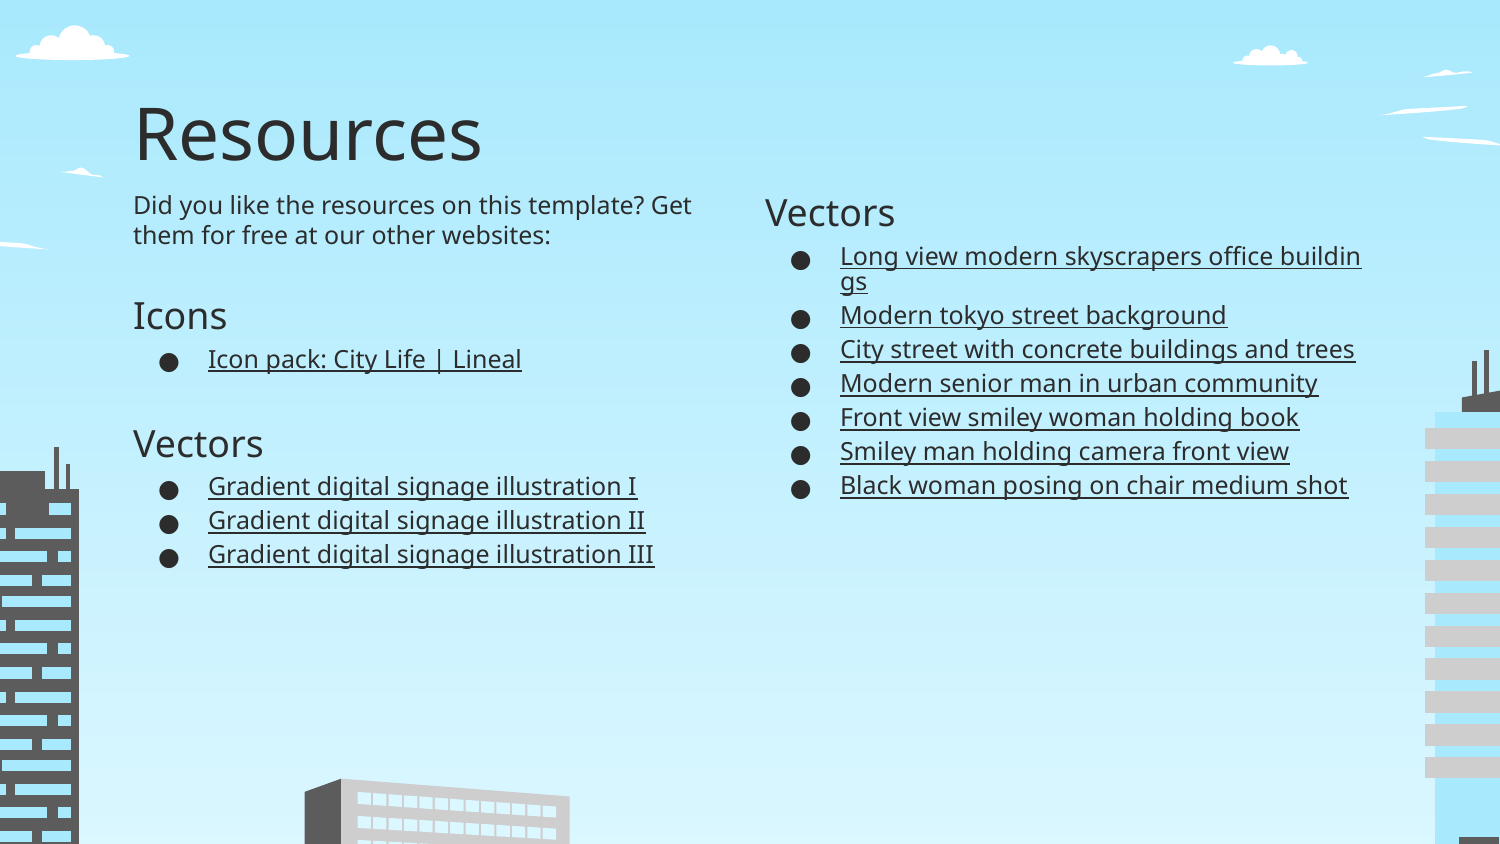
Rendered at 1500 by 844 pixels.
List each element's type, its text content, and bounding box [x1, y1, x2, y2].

title Resources [118, 72, 1382, 167]
list Vectors Long view modern skyscrapers office buildings Modern tokyo street background City street with concrete buildings and trees Modern senior man in urban community Front view smiley woman holding book Smiley man holding camera front view Black woman posing on chair medium shot [750, 174, 1382, 494]
list Did you like the resources on this template? Get them for free at our other websites: Icons Icon pack: City Life | Lineal Vectors Gradient digital signage illustration I Gradient digital signage illustration II Gradient digital signage illustration III [118, 174, 750, 601]
